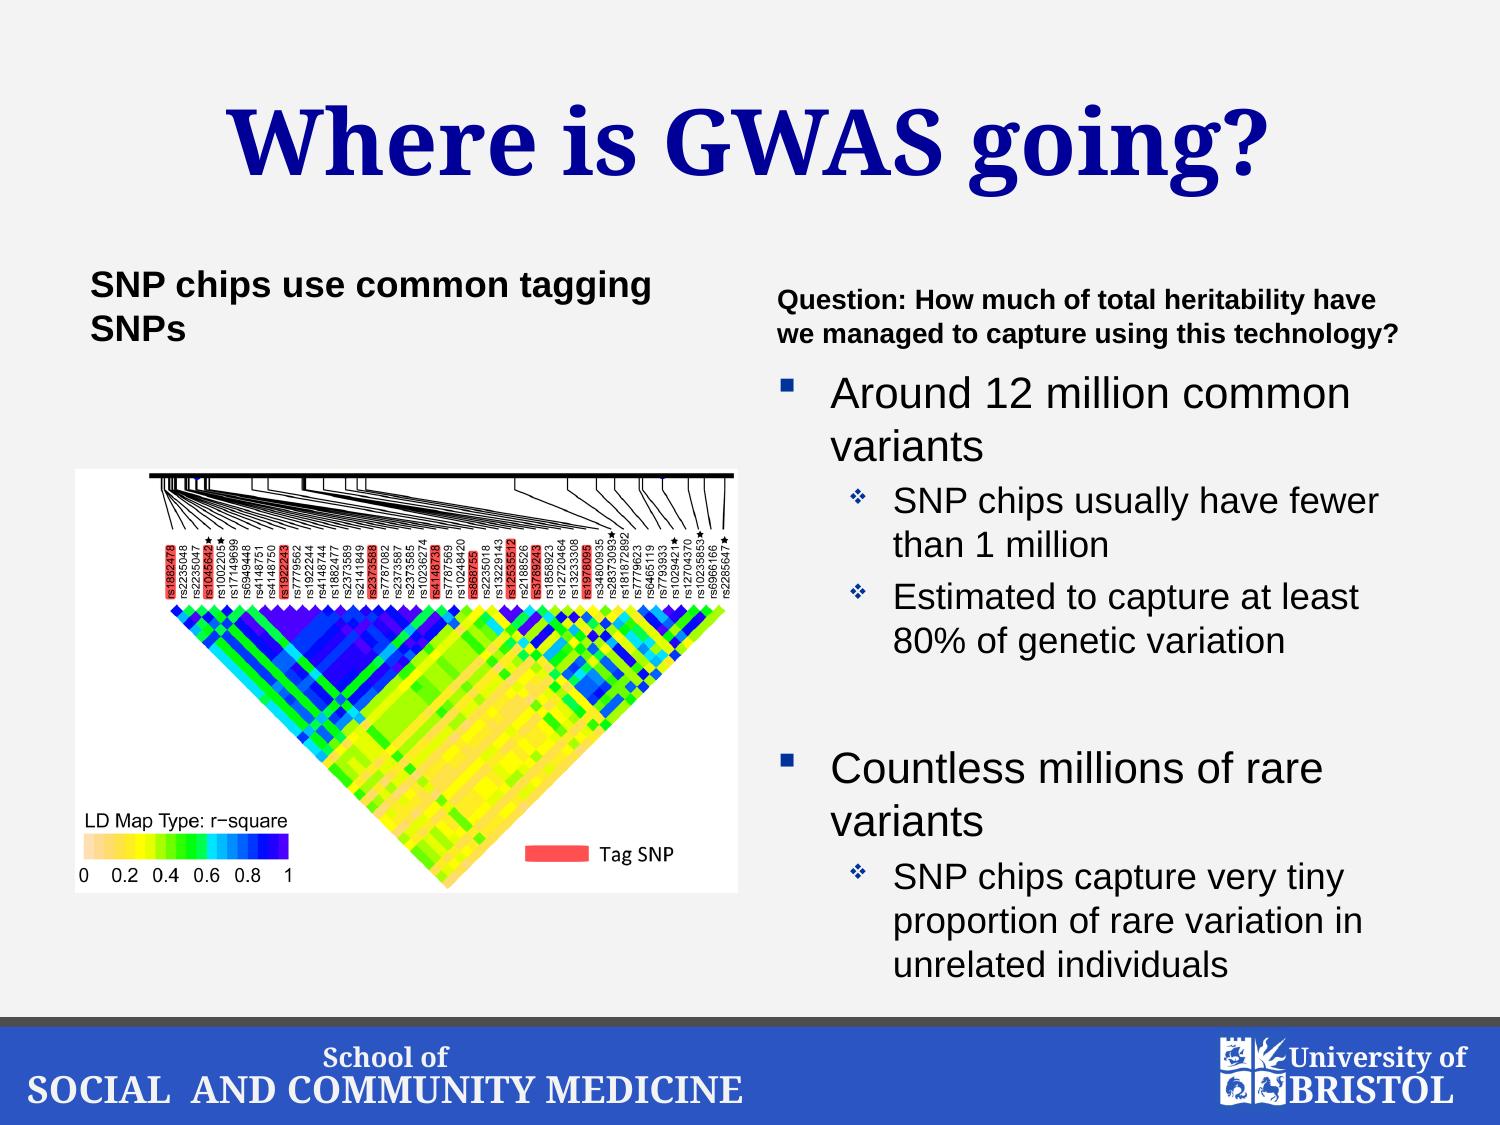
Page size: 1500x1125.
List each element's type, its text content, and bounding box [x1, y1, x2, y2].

picture [1214, 1031, 1288, 1113]
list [74, 356, 738, 1006]
list SNP chips use common tagging SNPs [74, 251, 738, 356]
list Around 12 million common variants SNP chips usually have fewer than 1 million Estimated to capture at least 80% of genetic variation Countless millions of rare variants SNP chips capture very tiny proportion of rare variation in unrelated individuals [761, 356, 1426, 1006]
list Question: How much of total heritability have we managed to capture using this technology? [761, 251, 1426, 356]
title Where is GWAS going? [74, 44, 1426, 233]
